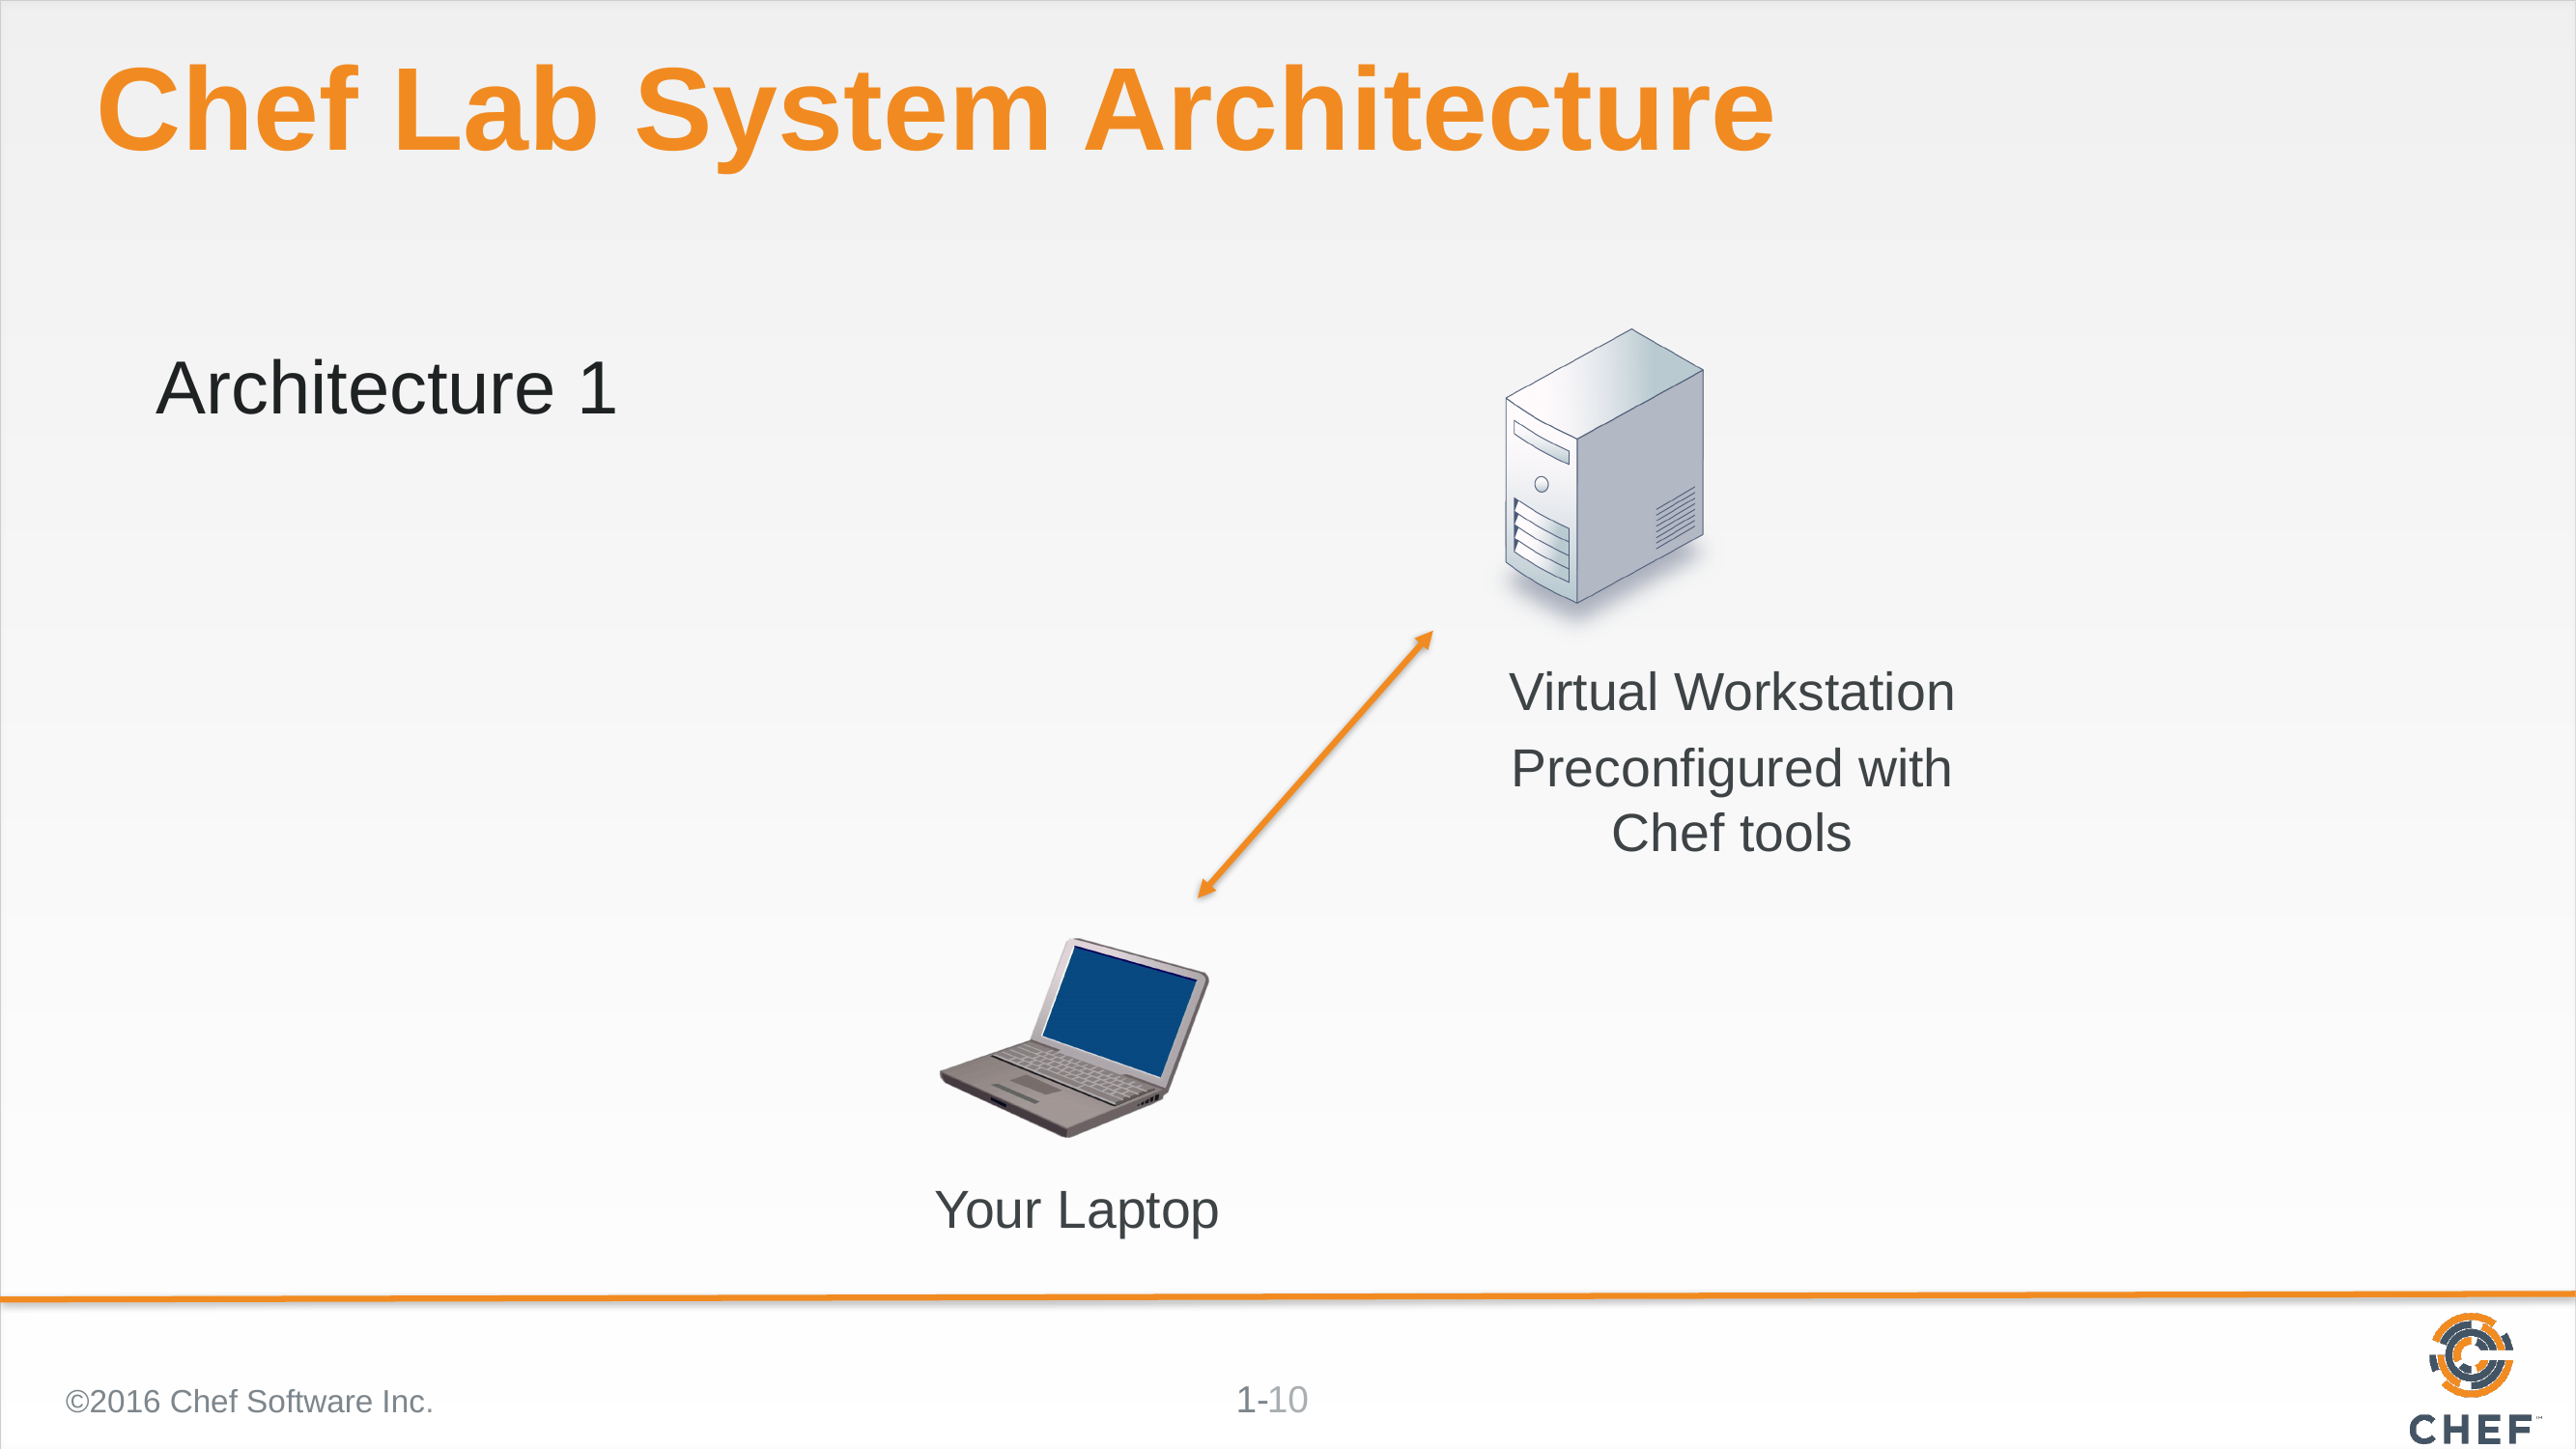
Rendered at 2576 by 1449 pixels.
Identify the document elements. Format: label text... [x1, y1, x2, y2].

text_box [1197, 630, 1434, 898]
footer ©2016 Chef Software Inc. [51, 1359, 952, 1440]
text_box Virtual Workstation Preconfigured with Chef tools [1447, 656, 2018, 950]
slide_number 10 [998, 1359, 1578, 1437]
picture [1432, 327, 1775, 693]
picture [939, 937, 1209, 1142]
picture [2399, 1297, 2550, 1449]
text_box Your Laptop [786, 1174, 1370, 1283]
title Chef Lab System Architecture [96, 48, 2463, 180]
list Architecture 1 [107, 294, 2469, 1142]
